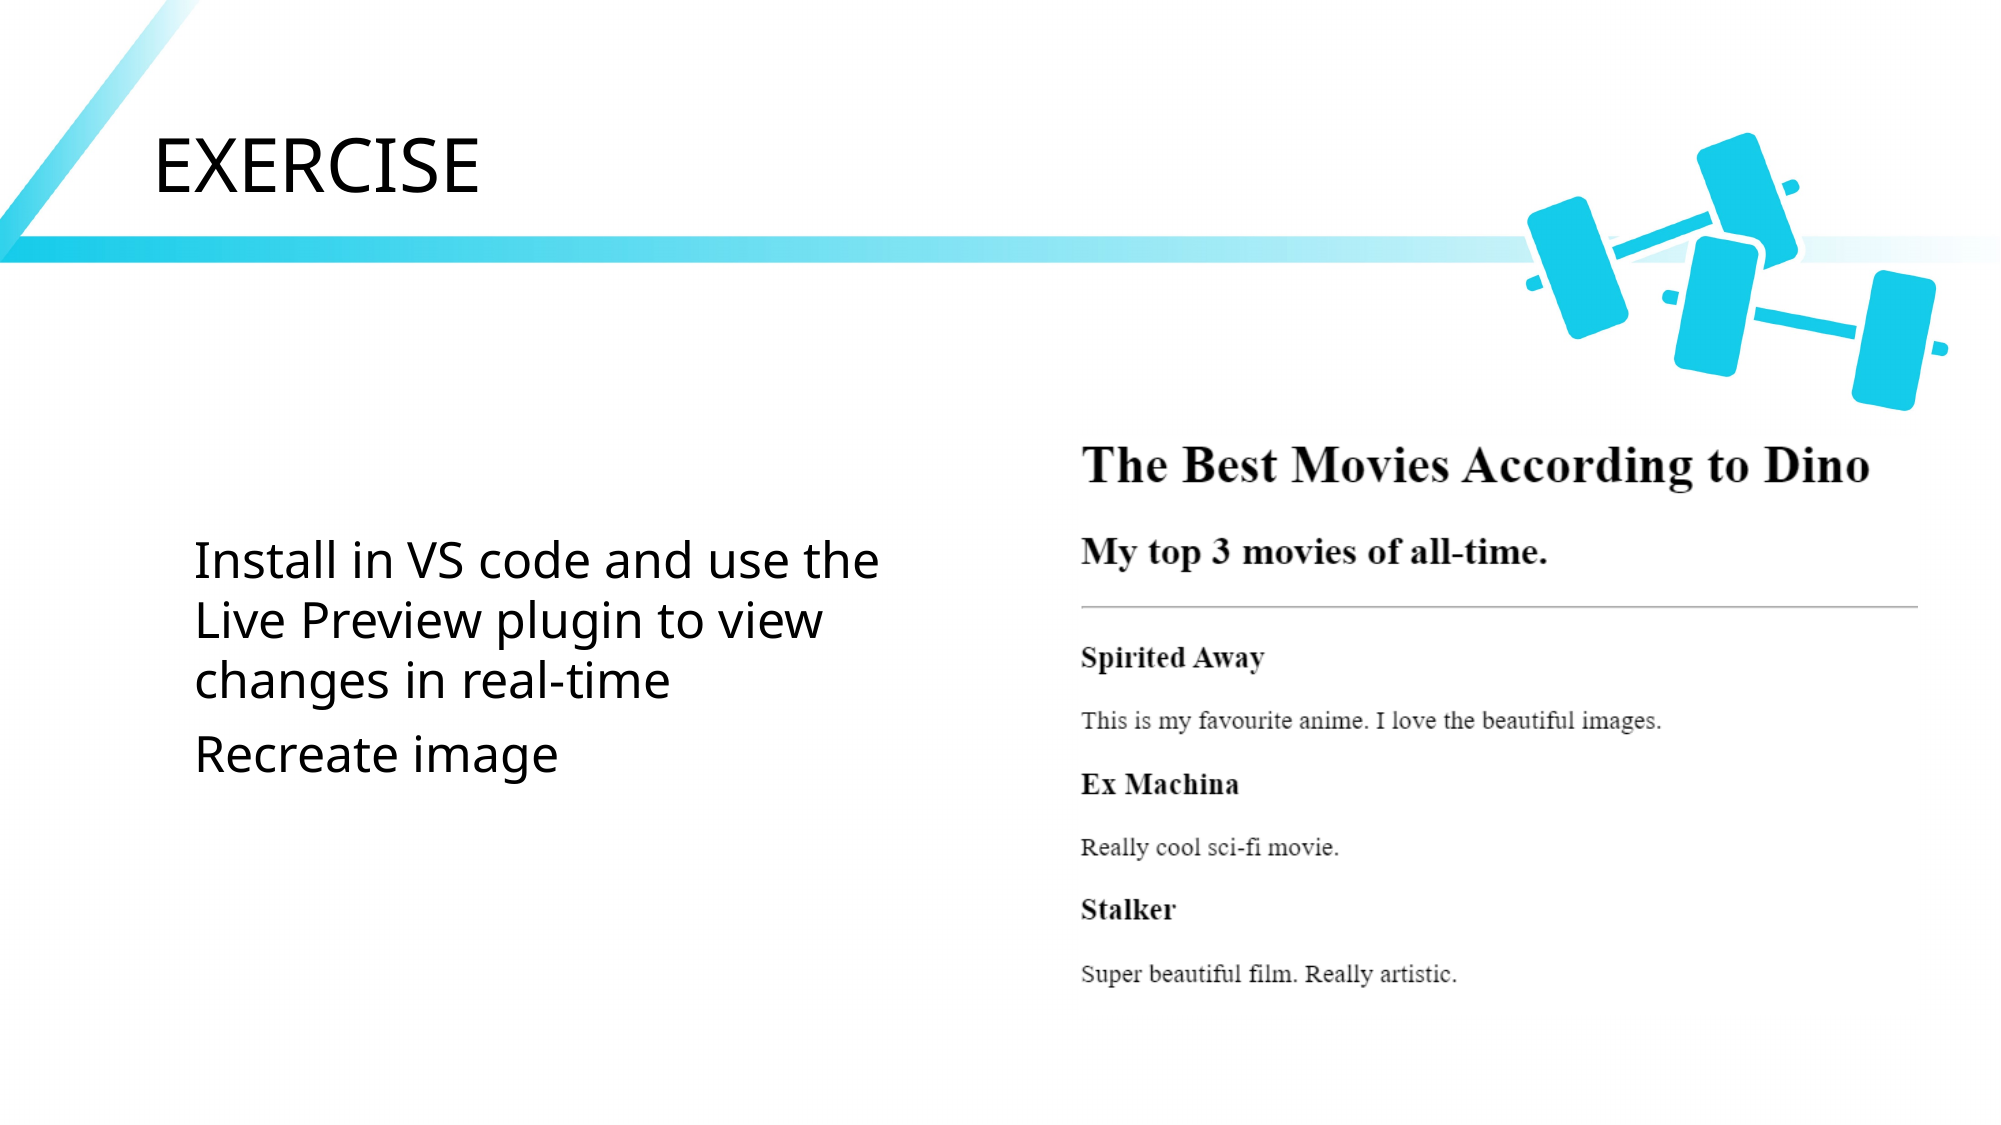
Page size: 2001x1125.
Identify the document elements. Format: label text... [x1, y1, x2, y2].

picture [0, 0, 2000, 1125]
text_box Install in VS code and use the Live Preview plugin to view changes in real-time Recreate image [179, 521, 946, 667]
title EXERCISE [137, 59, 1863, 278]
